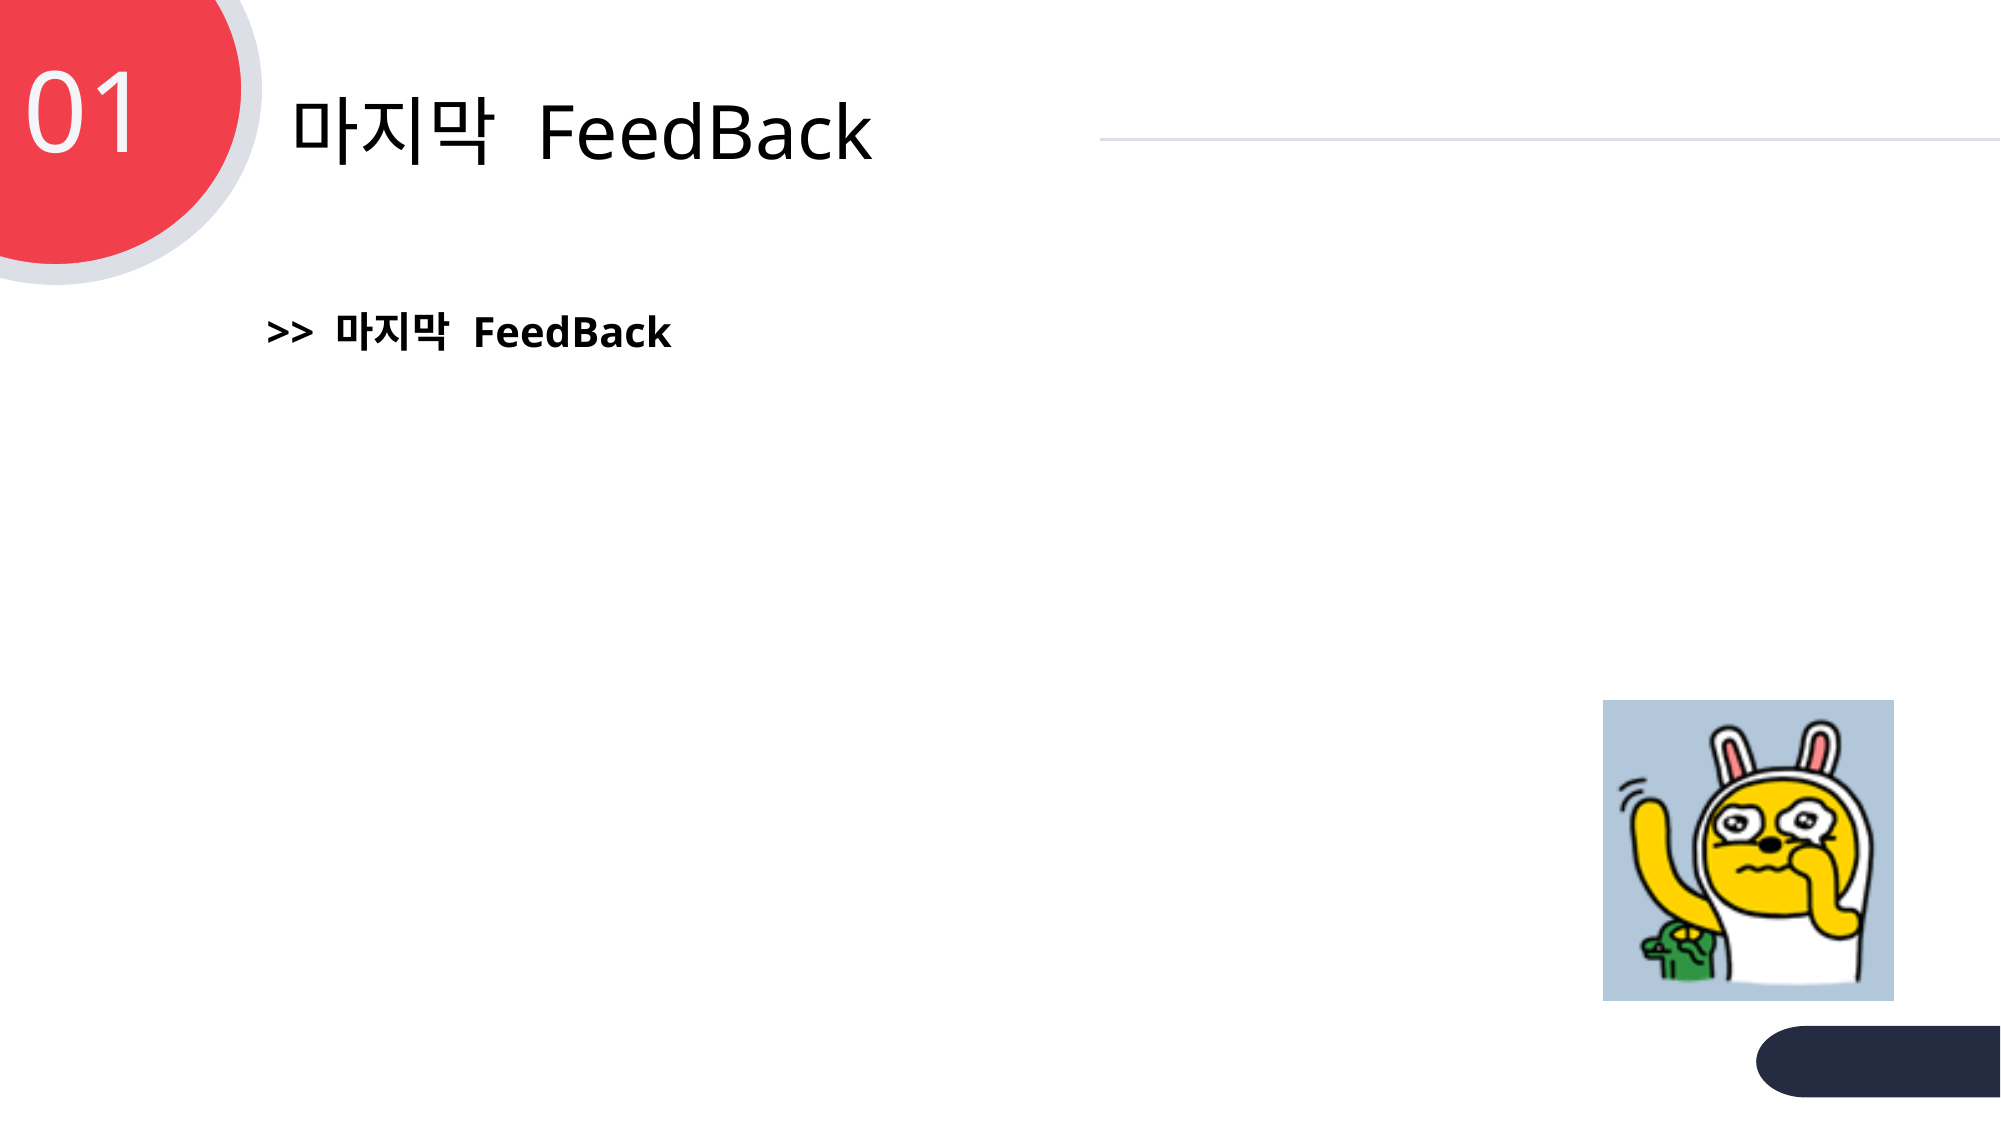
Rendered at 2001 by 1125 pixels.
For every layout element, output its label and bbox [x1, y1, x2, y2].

title [275, 84, 1225, 186]
picture [1603, 700, 1894, 1001]
list [0, 47, 167, 186]
list [251, 304, 1757, 929]
